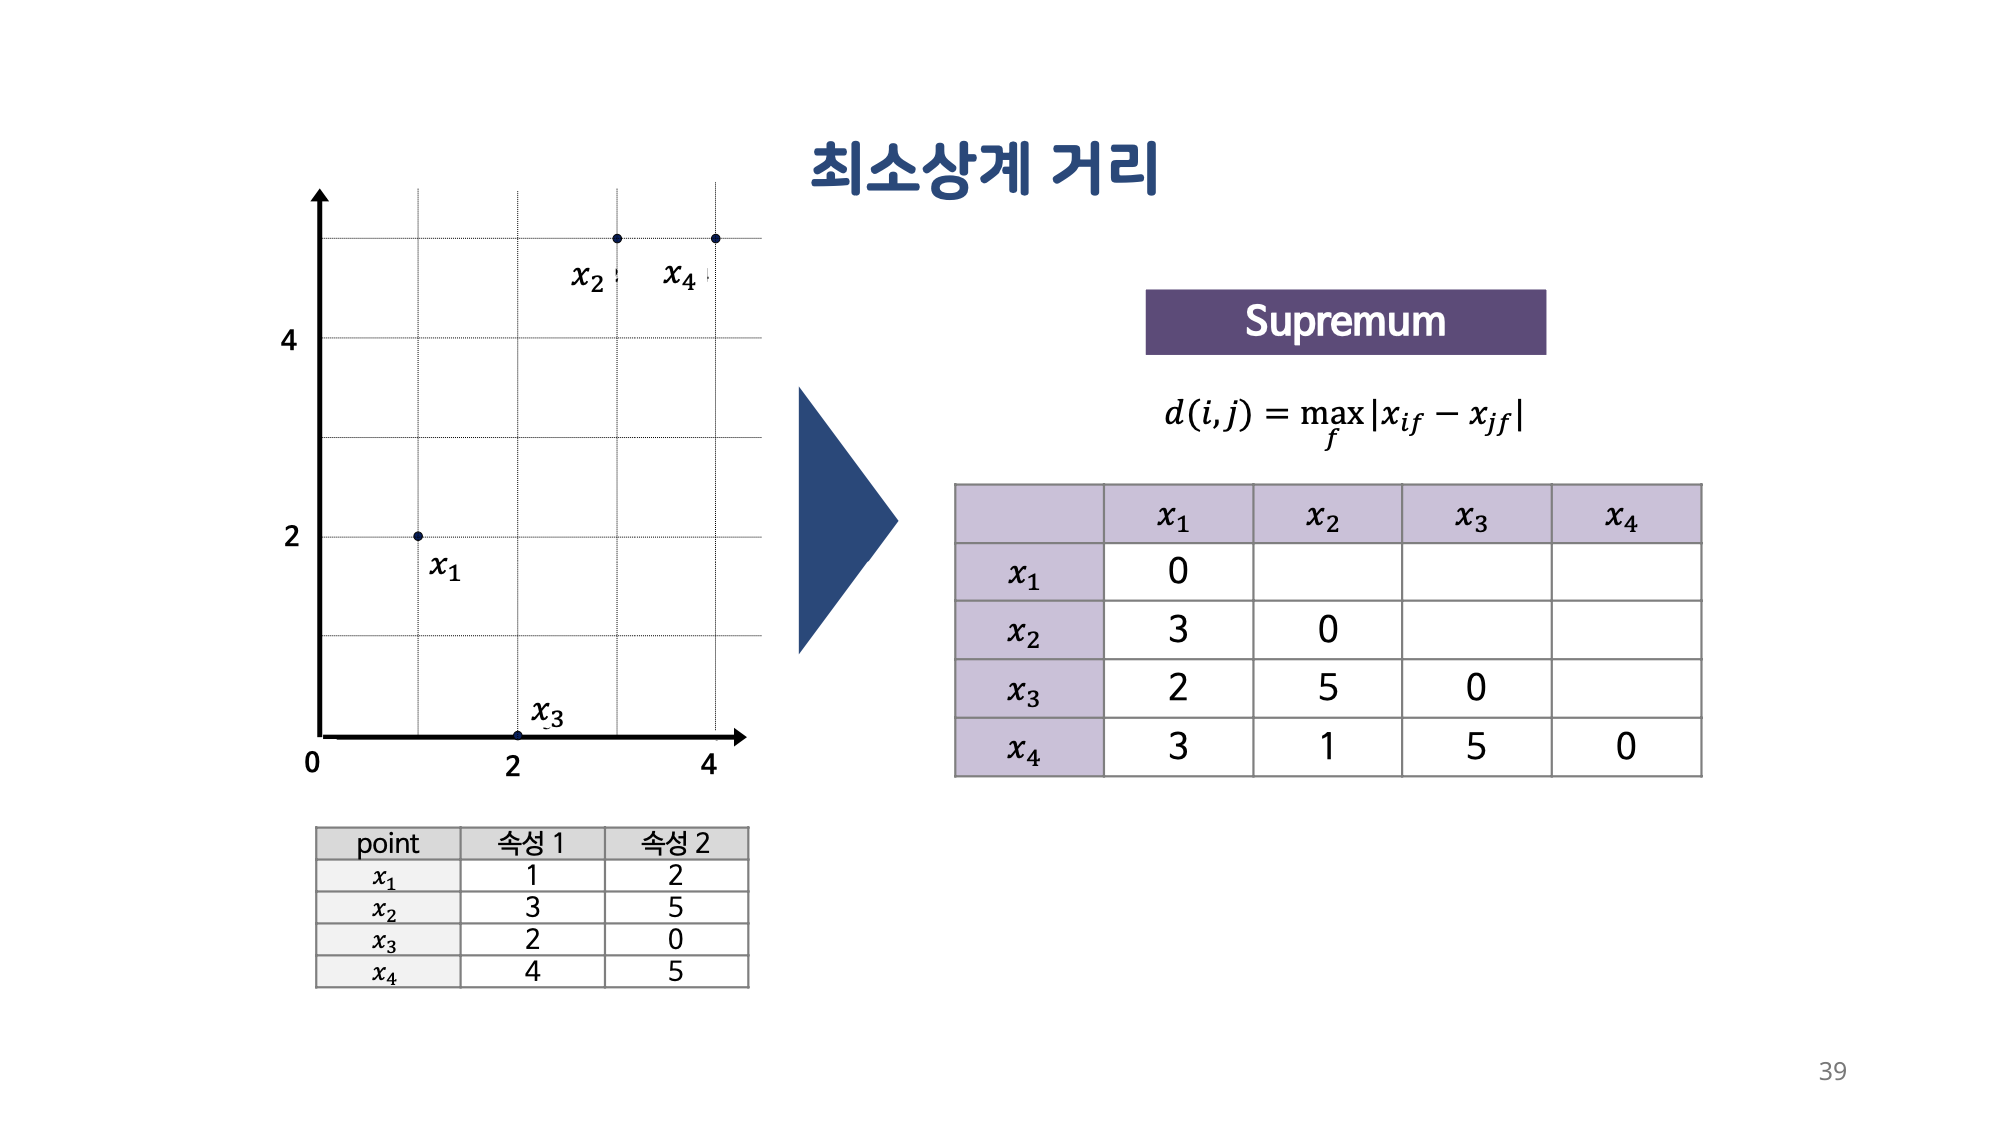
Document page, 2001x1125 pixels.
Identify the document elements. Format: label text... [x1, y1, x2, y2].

picture [270, 118, 1729, 1007]
slide_number 39 [1412, 1042, 1863, 1103]
